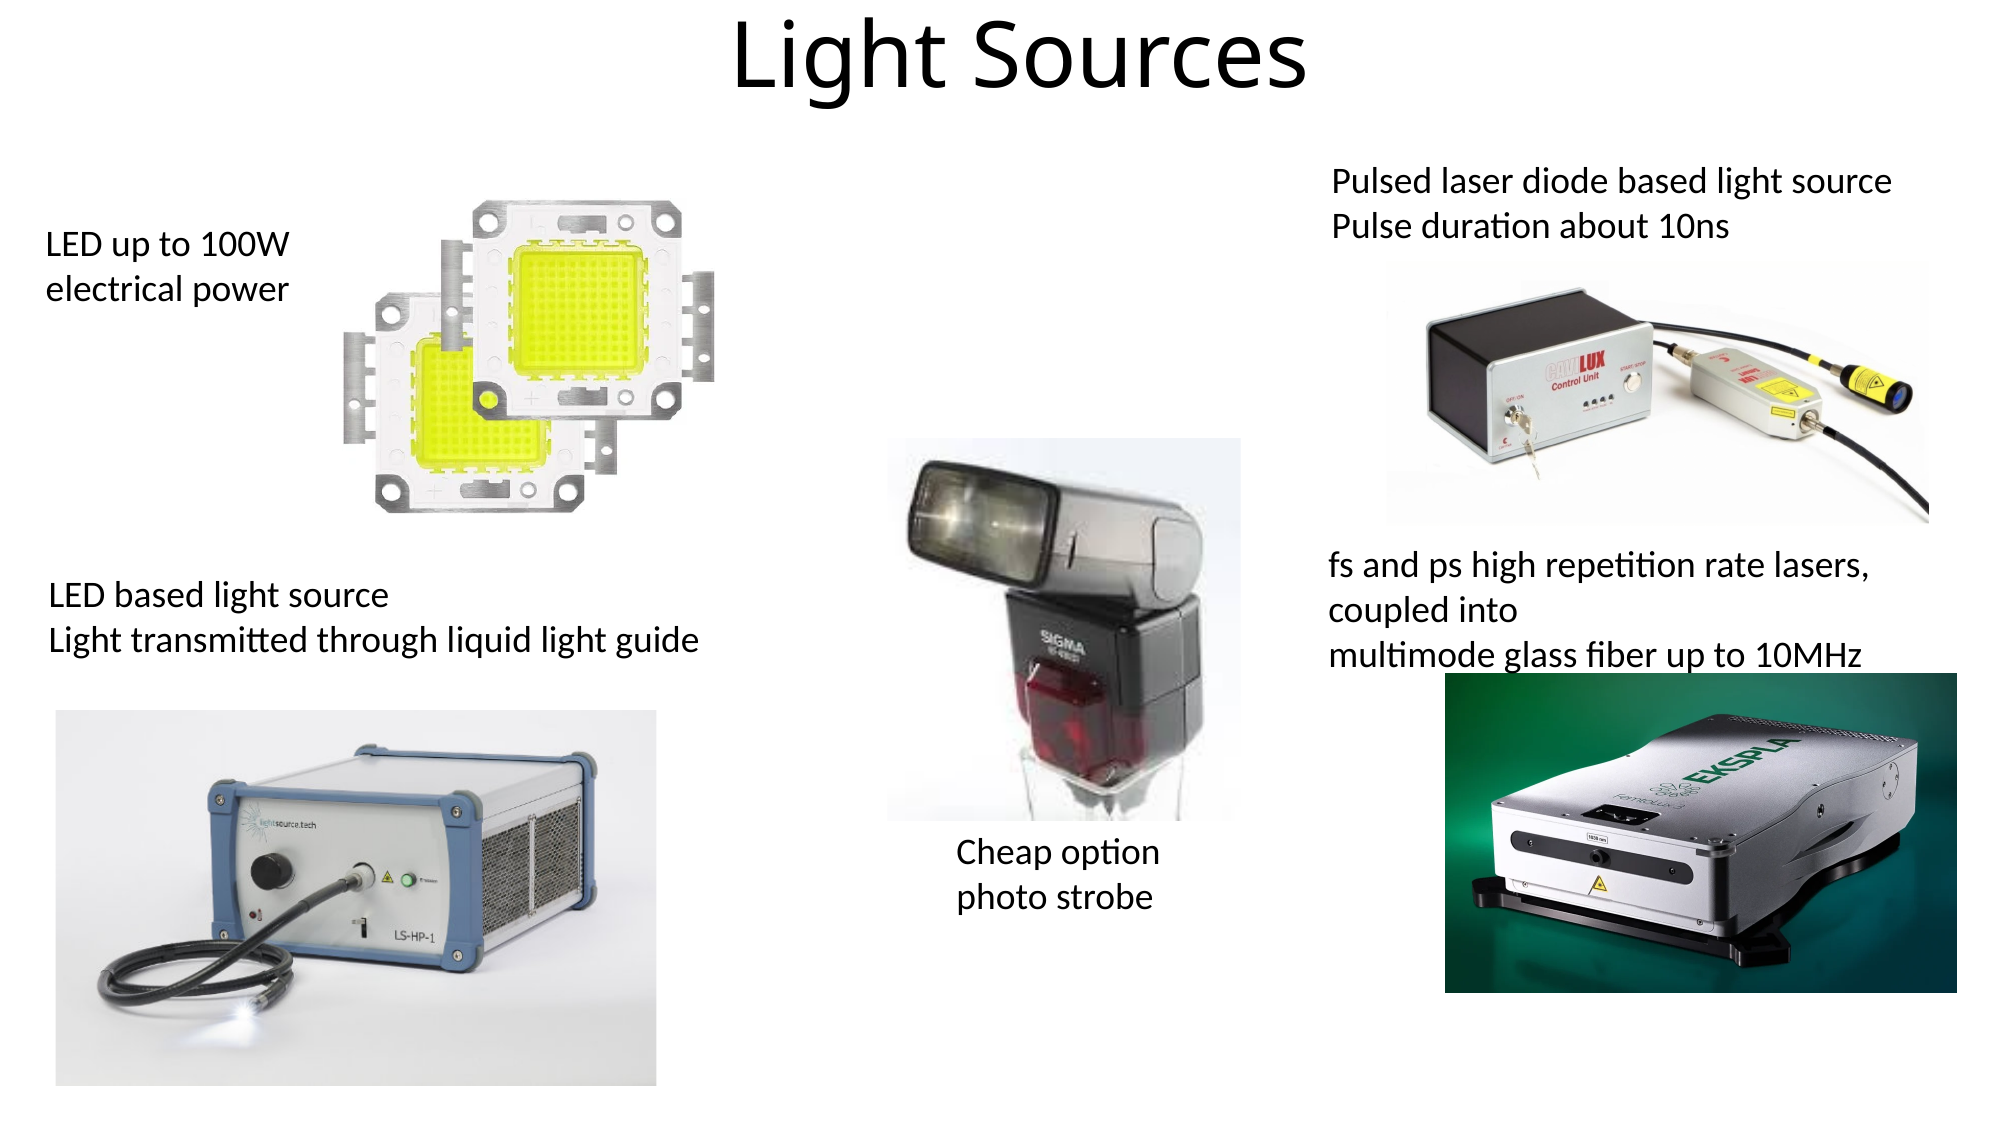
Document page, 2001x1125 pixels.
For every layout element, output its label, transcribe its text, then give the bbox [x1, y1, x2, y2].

picture [1445, 673, 1957, 993]
text_box LED based light source Light transmitted through liquid light guide [33, 562, 724, 668]
text_box fs and ps high repetition rate lasers, coupled into multimode glass fiber up to 10MHz [1313, 532, 1992, 683]
text_box Cheap option photo strobe [941, 821, 1185, 925]
text_box LED up to 100W electrical power [30, 211, 305, 317]
picture [1386, 261, 1929, 526]
picture [887, 438, 1241, 821]
title Light Sources [714, 0, 1327, 167]
picture [55, 710, 657, 1086]
text_box Pulsed laser diode based light source Pulse duration about 10ns [1316, 148, 1909, 254]
picture [342, 198, 715, 514]
